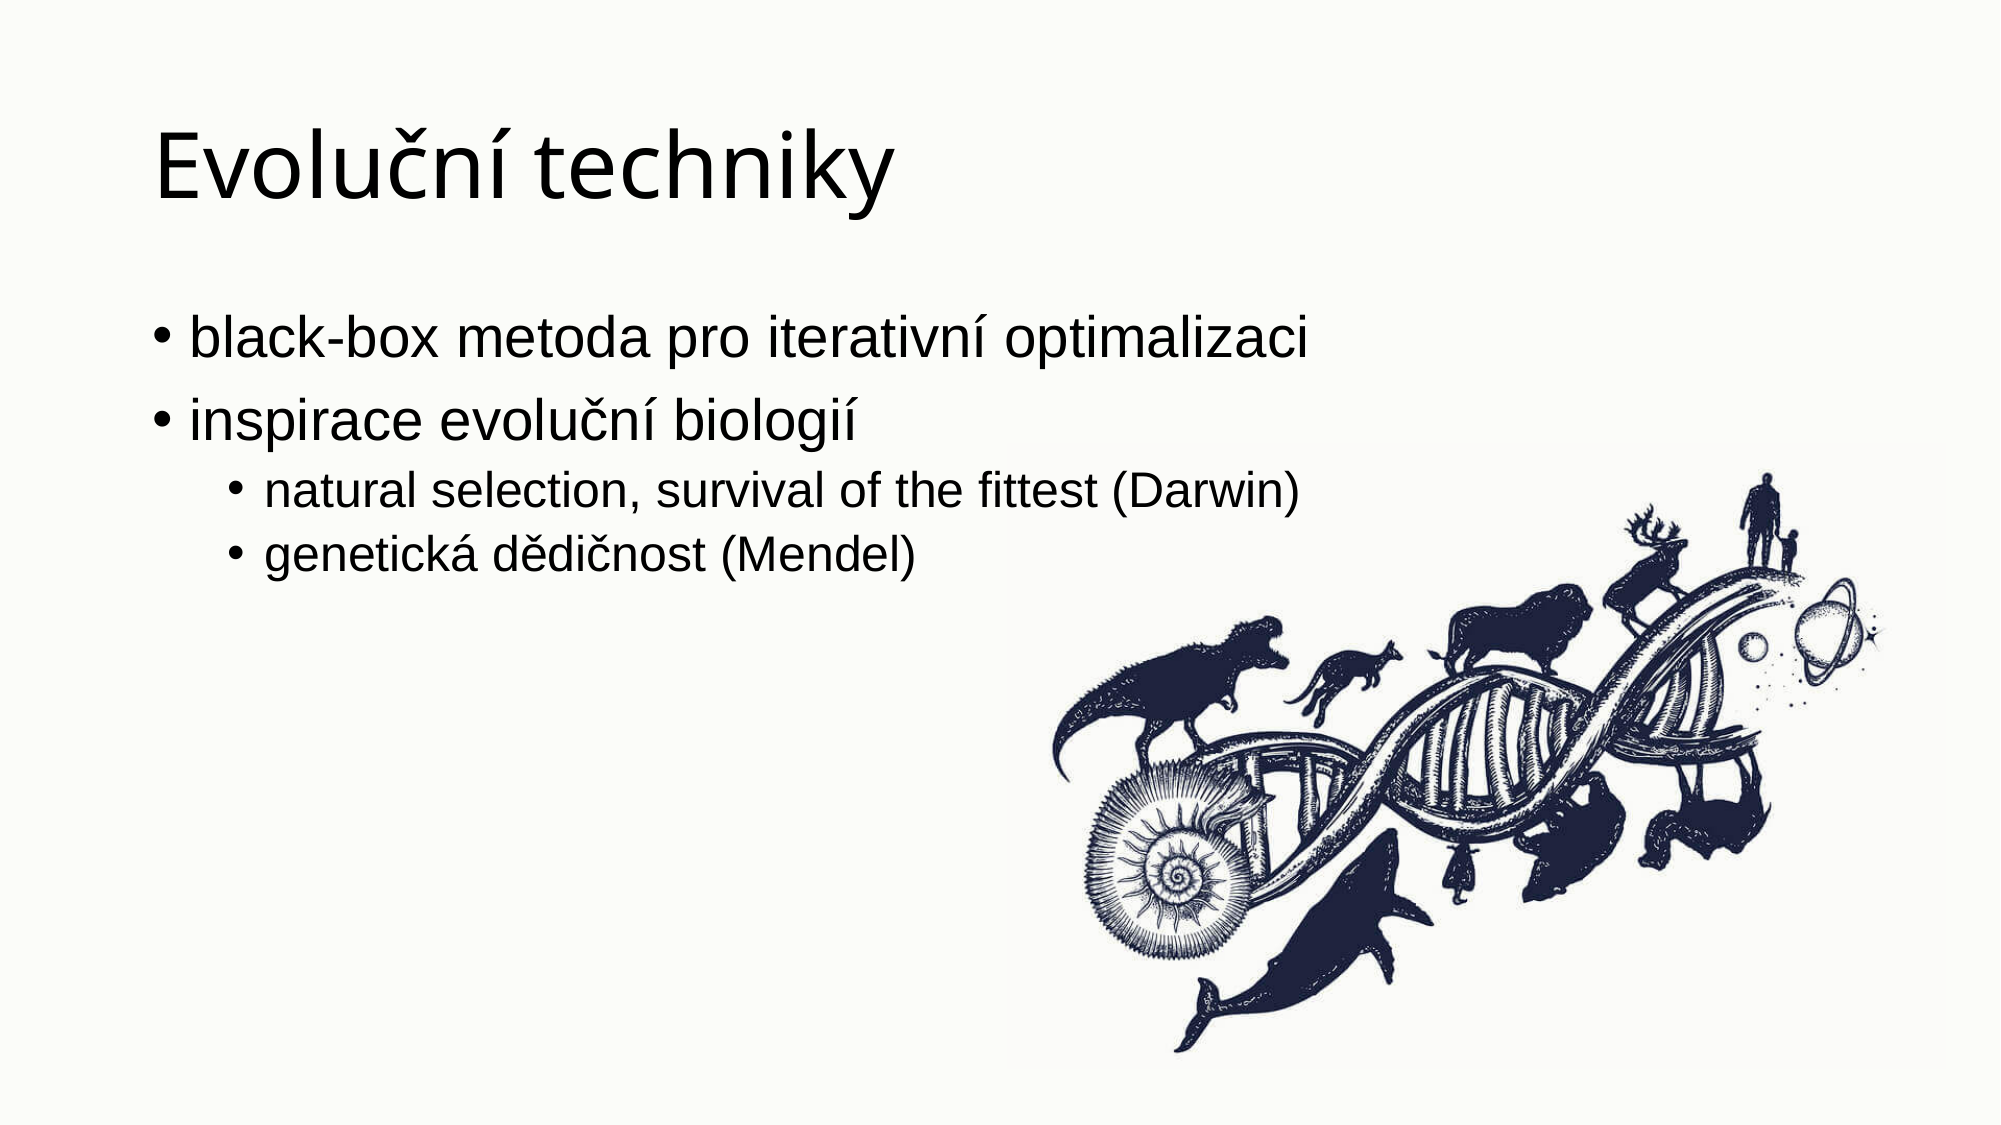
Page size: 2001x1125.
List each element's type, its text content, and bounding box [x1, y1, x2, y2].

title Evoluční techniky [137, 59, 1863, 278]
list black-box metoda pro iterativní optimalizaci inspirace evoluční biologií natural selection, survival of the fittest (Darwin) genetická dědičnost (Mendel) [137, 299, 1863, 650]
picture [1007, 443, 1946, 1069]
